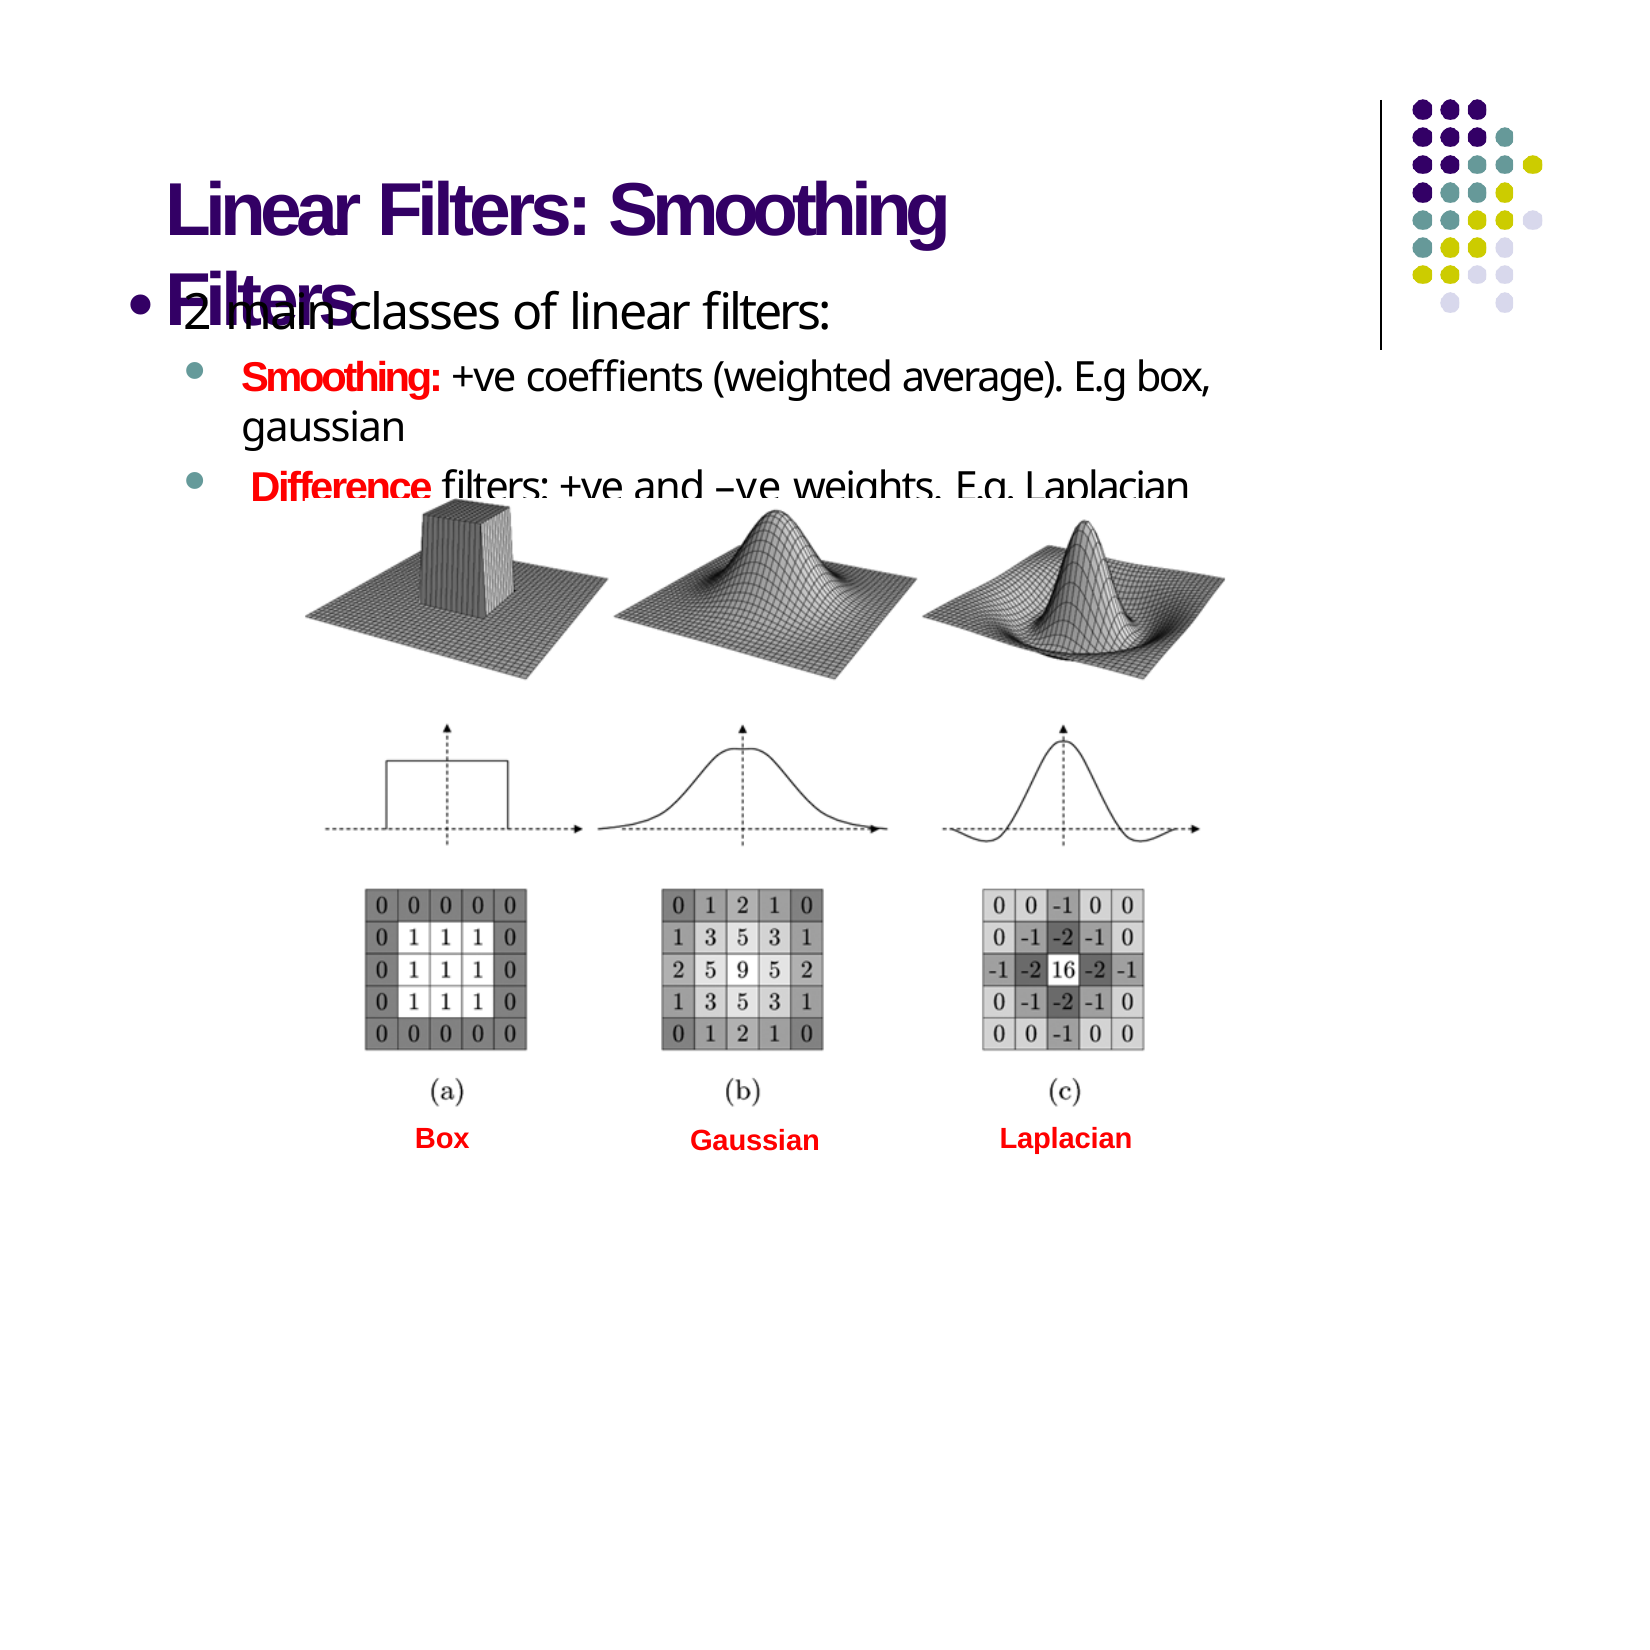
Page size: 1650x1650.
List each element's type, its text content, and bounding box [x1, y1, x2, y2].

text_box Laplacian [997, 1117, 1136, 1154]
picture [1467, 265, 1487, 284]
picture [1440, 292, 1460, 313]
picture [1412, 265, 1433, 284]
picture [1440, 265, 1460, 284]
picture [1440, 182, 1460, 203]
picture [1412, 182, 1433, 203]
picture [1495, 292, 1514, 313]
title Linear Filters: Smoothing Filters [162, 158, 1152, 264]
picture [1440, 127, 1460, 147]
picture [1412, 237, 1433, 258]
picture [1467, 99, 1487, 120]
text_box 2 main classes of linear filters: Smoothing: +ve coeffients (weighted average). E.g box, gaussian Difference filters: +ve and –ve weights. E.g. Laplacian [125, 264, 1334, 510]
picture [1495, 127, 1514, 147]
picture [1412, 127, 1433, 147]
picture [1467, 127, 1487, 147]
picture [1495, 210, 1514, 230]
text_box Box [412, 1117, 472, 1154]
picture [1495, 265, 1514, 284]
picture [1495, 155, 1514, 174]
picture [1467, 210, 1487, 230]
picture [1495, 237, 1514, 258]
picture [1440, 155, 1460, 174]
picture [1467, 155, 1487, 174]
picture [1412, 99, 1433, 120]
picture [1467, 182, 1487, 203]
text_box Gaussian [687, 1119, 824, 1157]
picture [1440, 210, 1460, 230]
text_box [304, 498, 1226, 1108]
picture [1495, 182, 1514, 203]
picture [1522, 210, 1543, 230]
picture [1412, 210, 1433, 230]
picture [1522, 155, 1543, 174]
picture [1440, 99, 1460, 120]
picture [1467, 237, 1487, 258]
picture [1412, 155, 1433, 174]
picture [1440, 237, 1460, 258]
